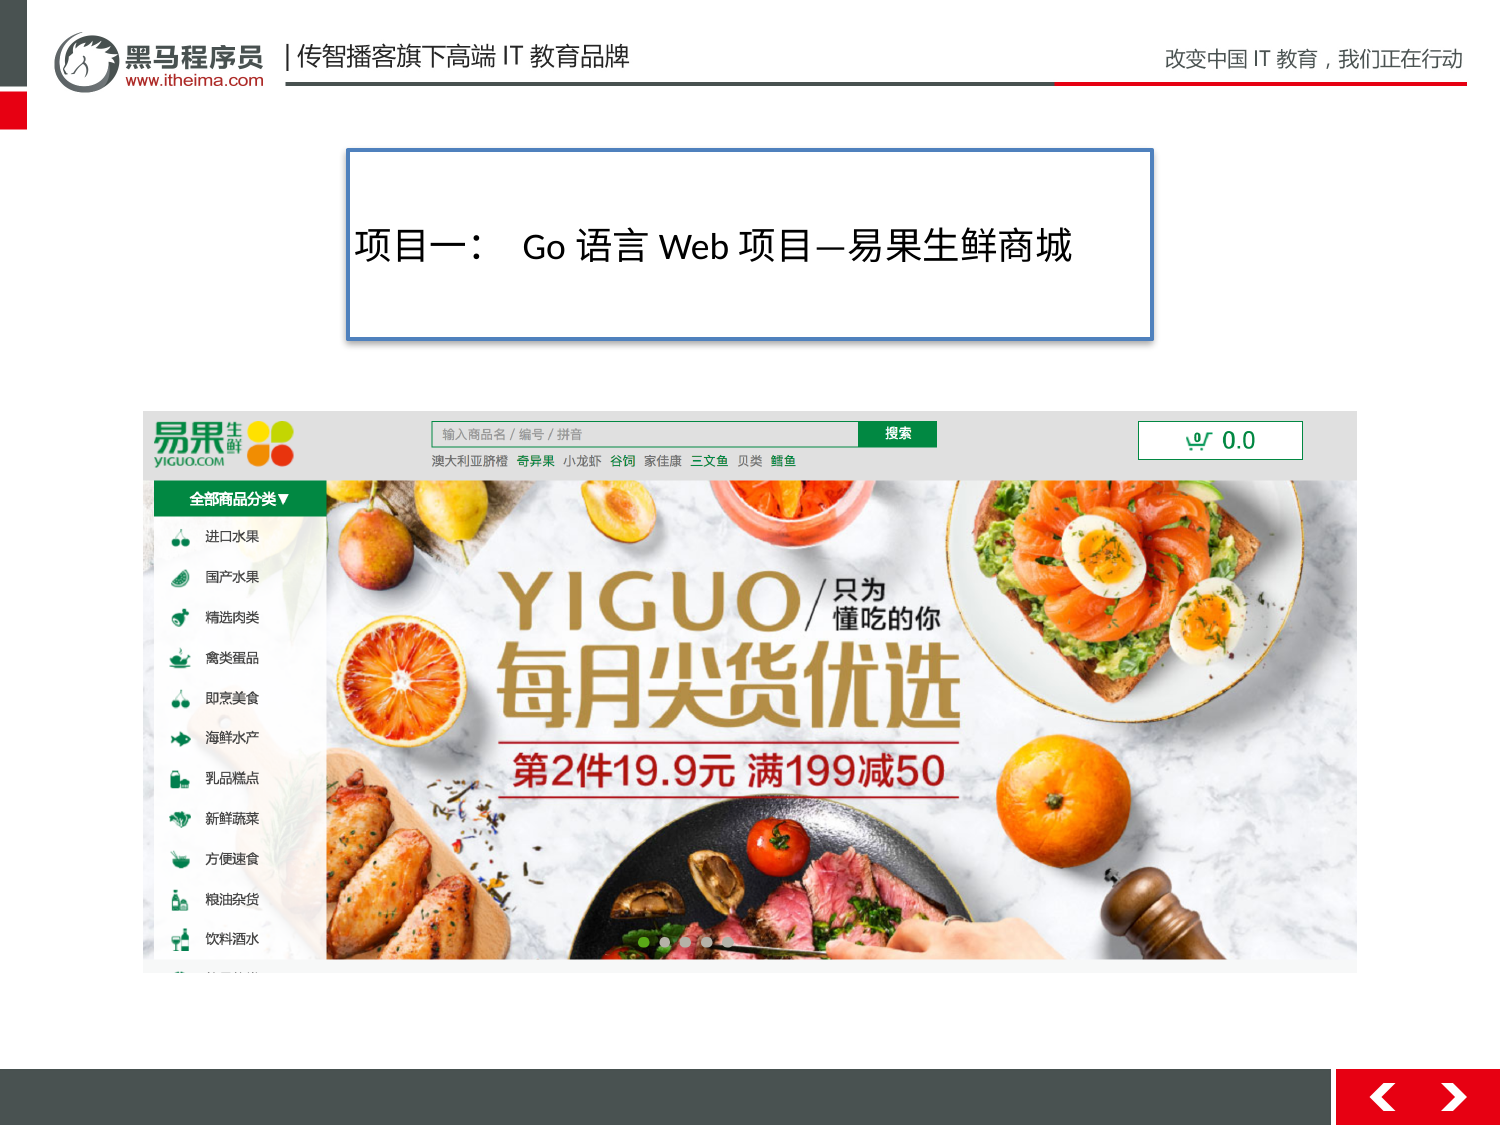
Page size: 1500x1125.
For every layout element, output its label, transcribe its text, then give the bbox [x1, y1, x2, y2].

picture [0, 0, 1500, 1125]
text_box 项目一： Go语言Web项目—易果生鲜商城 [347, 149, 1153, 340]
